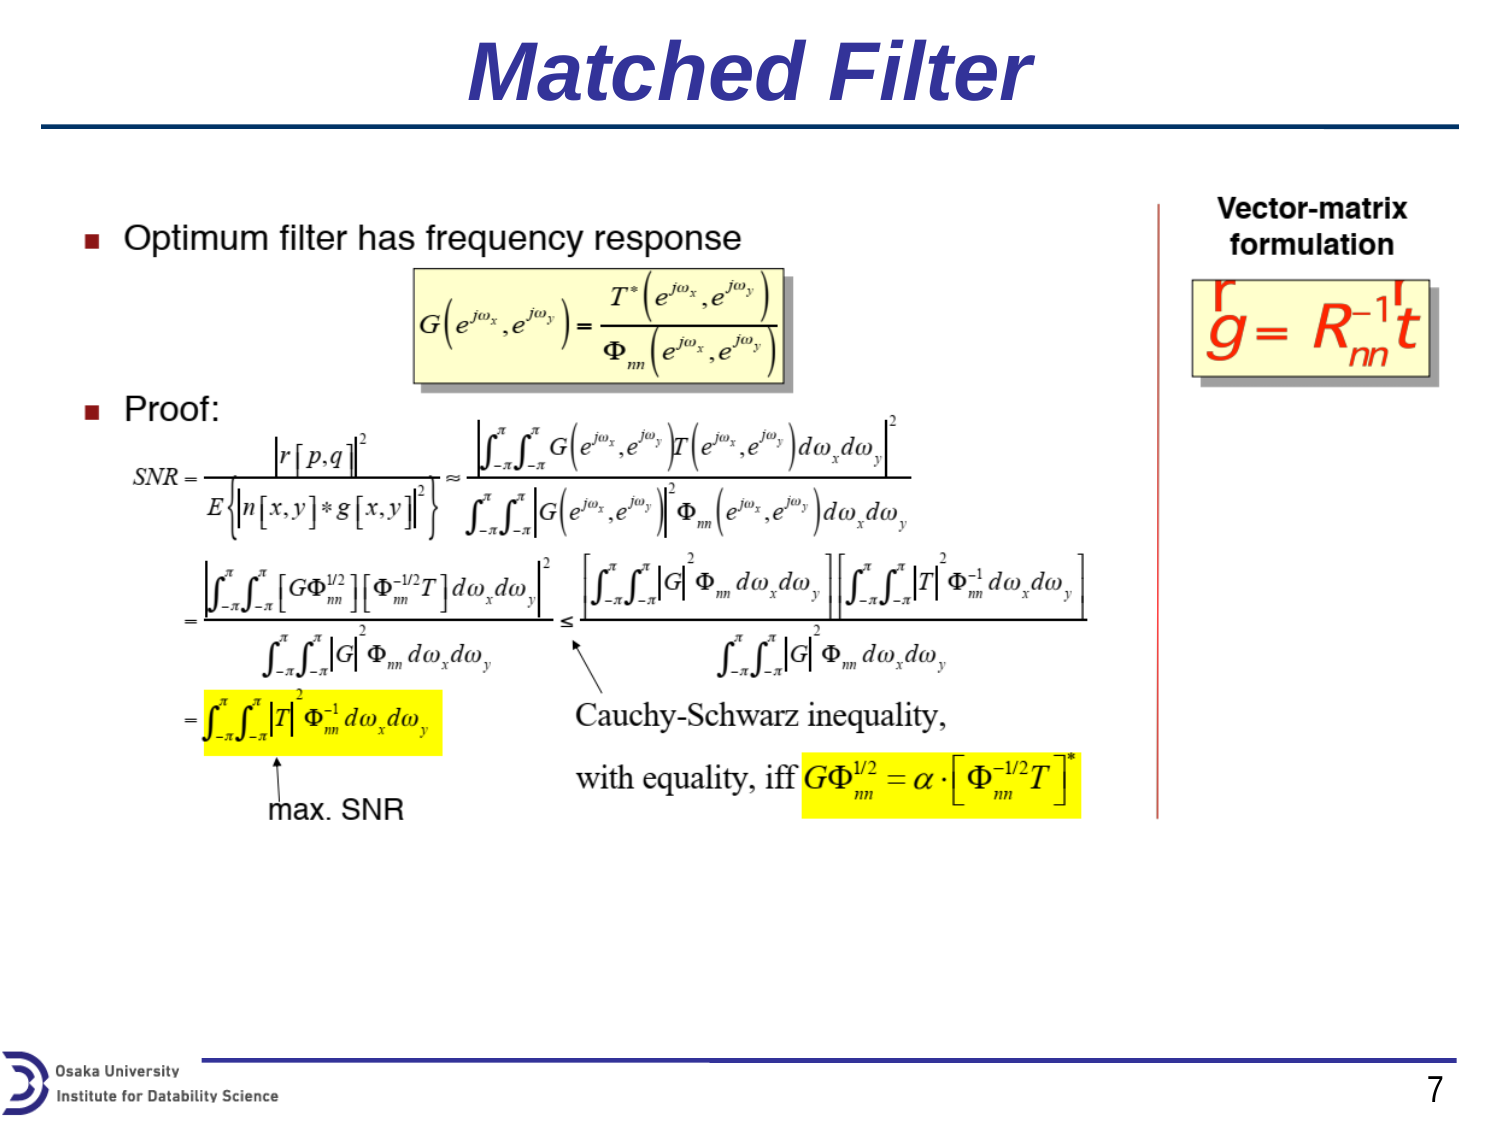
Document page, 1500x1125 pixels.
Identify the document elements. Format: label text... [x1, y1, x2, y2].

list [57, 182, 1456, 827]
title Matched Filter [40, 0, 1460, 125]
picture [0, 1046, 284, 1123]
slide_number 7 [1146, 1070, 1460, 1118]
